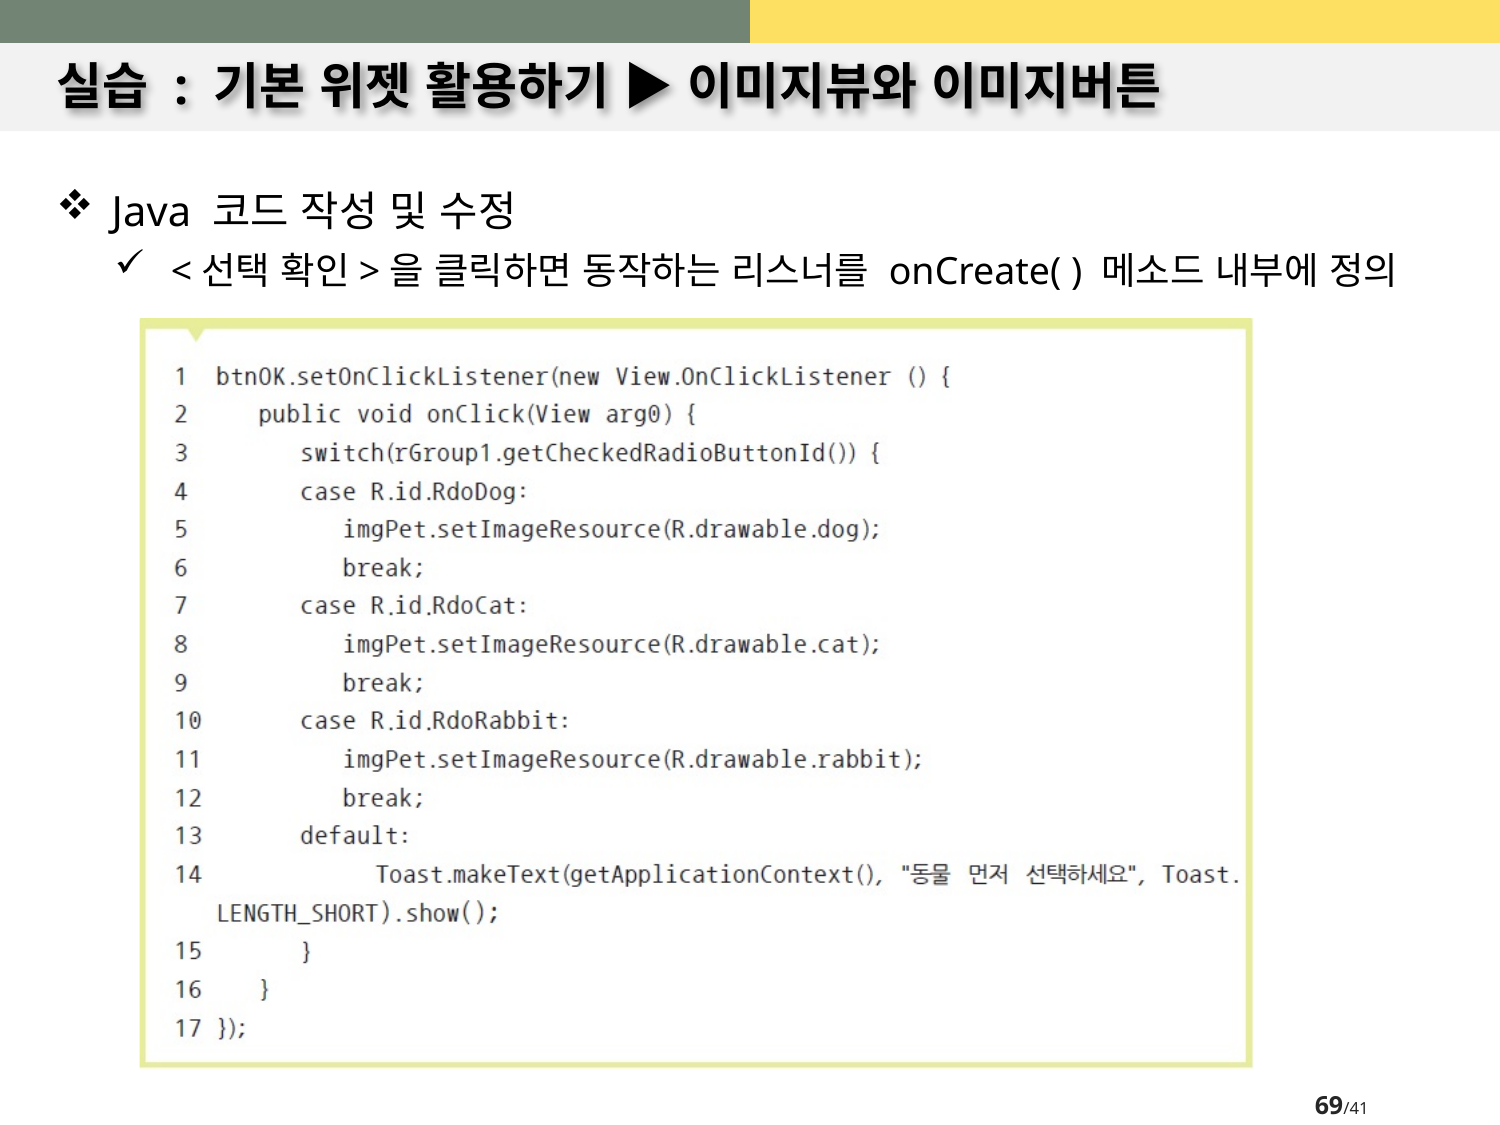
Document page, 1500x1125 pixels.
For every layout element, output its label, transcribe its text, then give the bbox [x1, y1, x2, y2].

list Java 코드 작성 및 수정 <선택 확인>을 클릭하면 동작하는 리스너를 onCreate( ) 메소드 내부에 정의 [41, 172, 1500, 1048]
title 실습 : 기본 위젯 활용하기 ▶ 이미지뷰와 이미지버튼 [41, 42, 1459, 128]
picture [139, 318, 1255, 1069]
